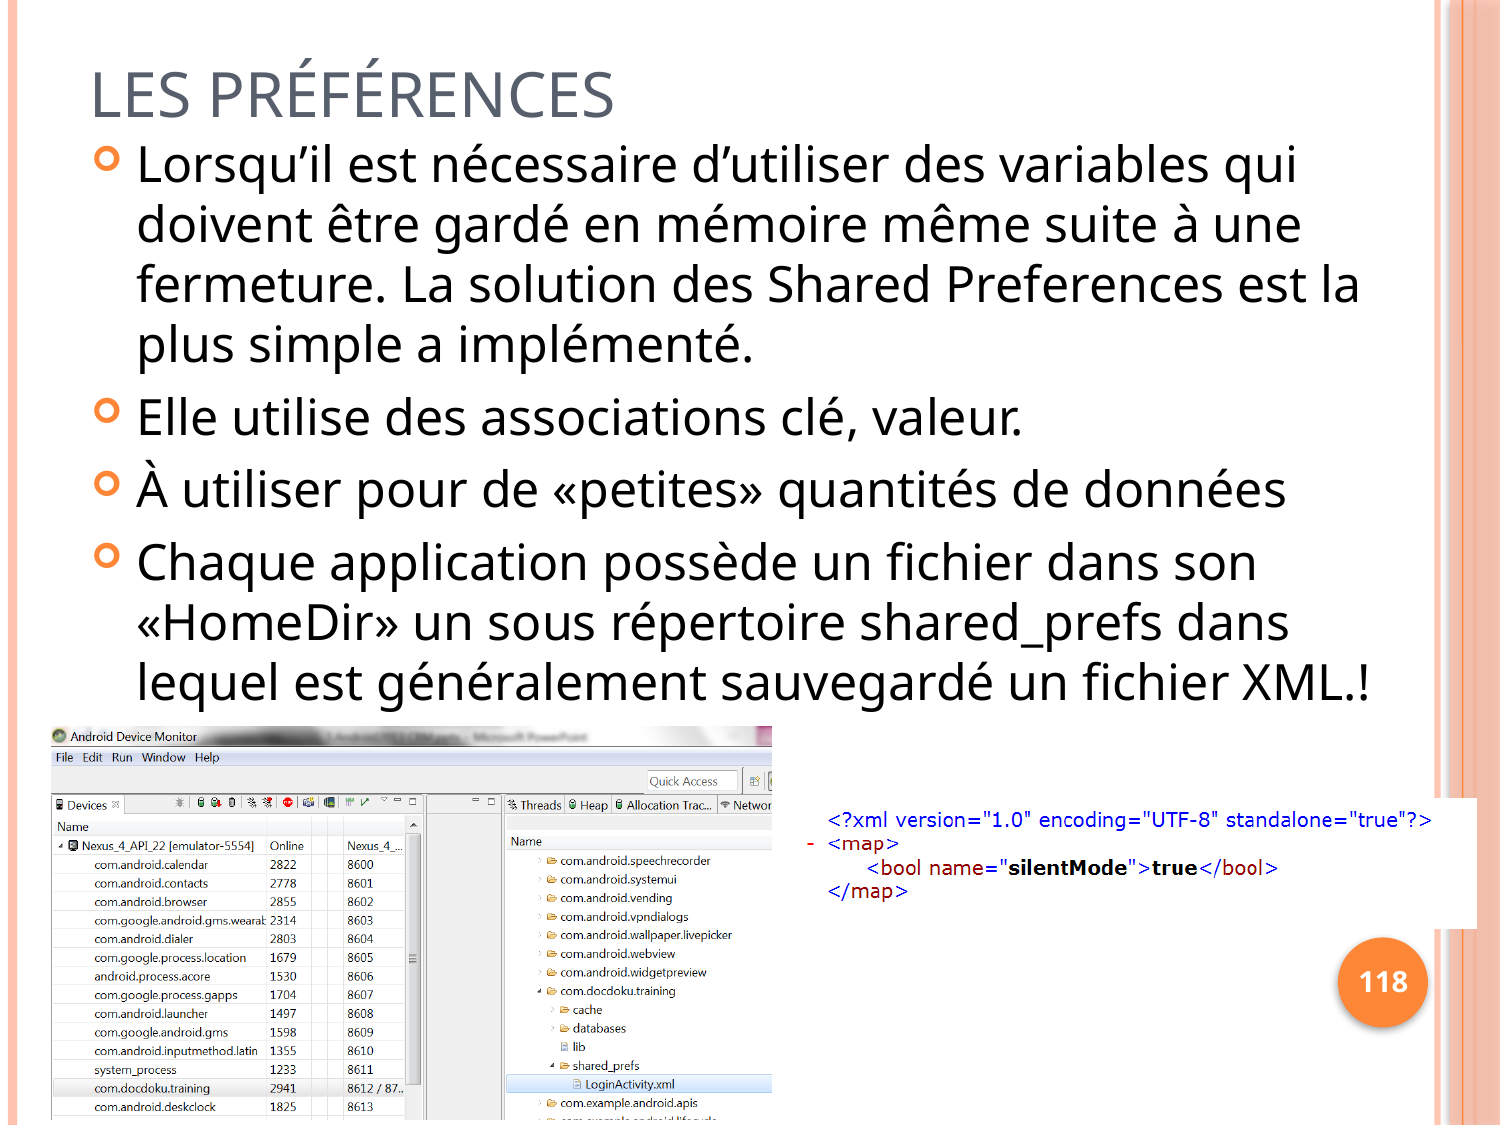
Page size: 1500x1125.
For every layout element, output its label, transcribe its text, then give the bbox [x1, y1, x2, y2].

picture [802, 798, 1477, 930]
slide_number 118 [1333, 940, 1434, 1027]
title Les préférences [75, 45, 1300, 138]
list Lorsqu’il est nécessaire d’utiliser des variables qui doivent être gardé en mémoire même suite à une fermeture. La solution des Shared Preferences est la plus simple a implémenté. Elle utilise des associations clé, valeur. À utiliser pour de «petites» quantités de données Chaque application possède un fichier dans son «HomeDir» un sous répertoire shared_prefs dans lequel est généralement sauvegardé un fichier XML.! [76, 125, 1437, 957]
picture [50, 726, 773, 1121]
